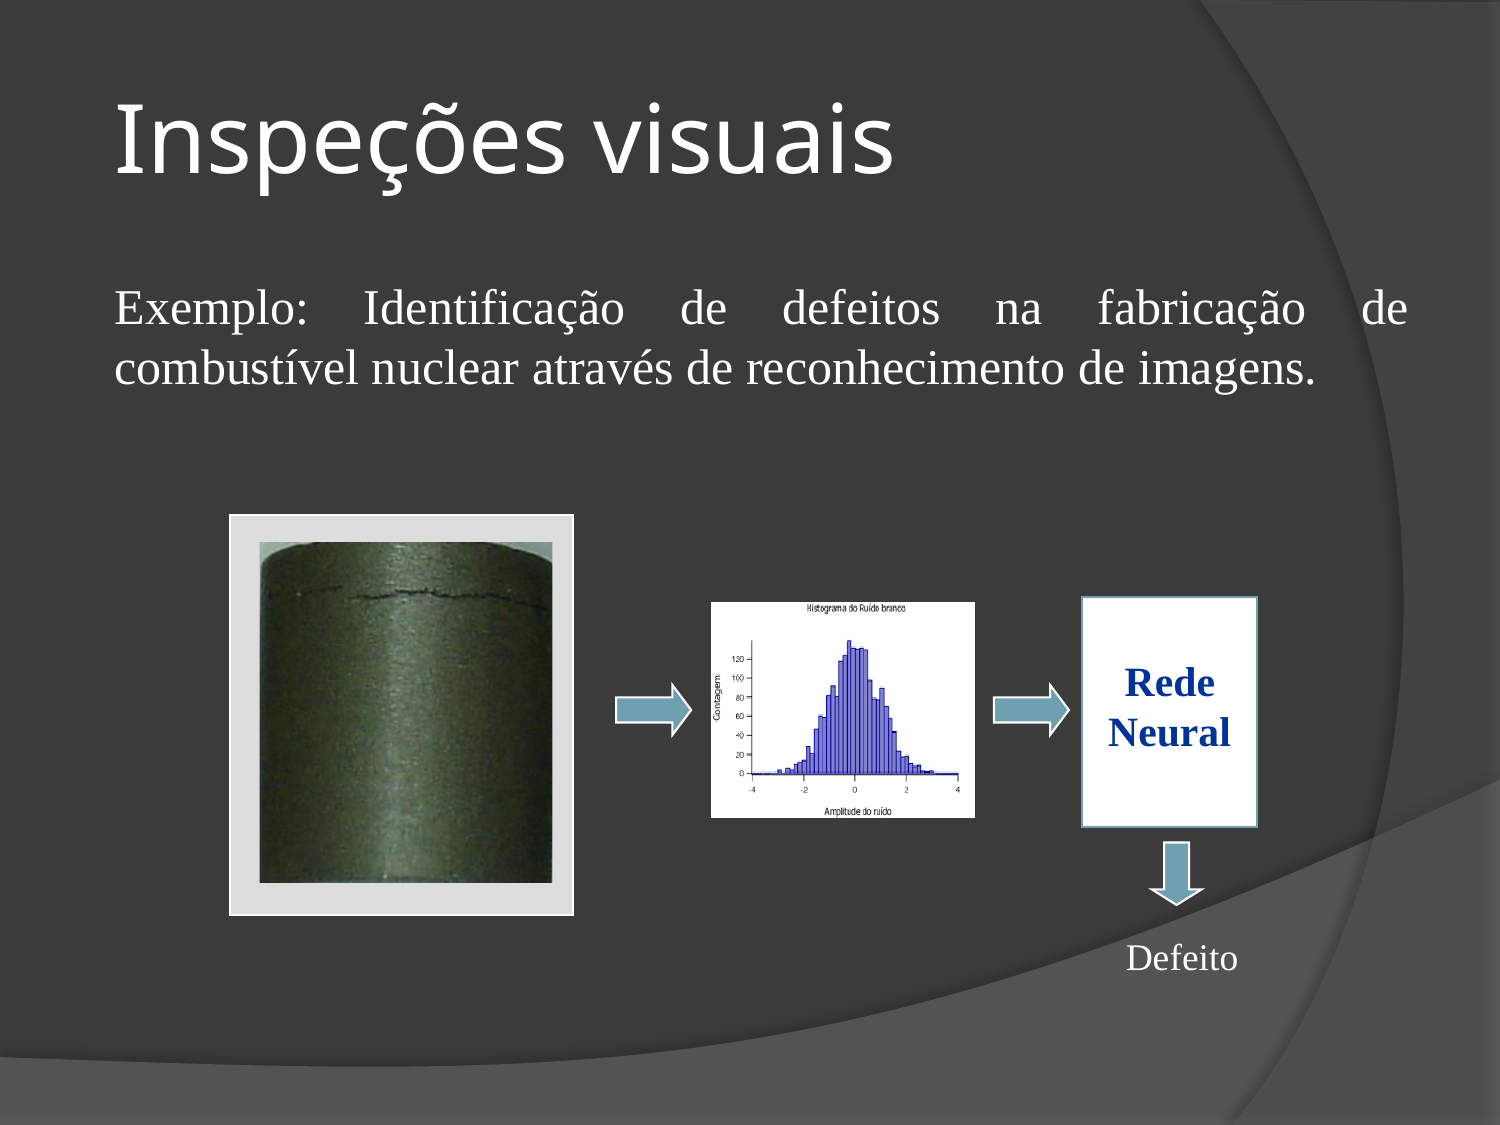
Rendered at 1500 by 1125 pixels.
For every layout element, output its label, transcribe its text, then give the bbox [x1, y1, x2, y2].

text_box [229, 514, 574, 916]
text_box [993, 684, 1069, 736]
text_box Defeito [1094, 925, 1270, 986]
text_box [1151, 842, 1202, 905]
text_box Inspeções visuais [99, 70, 1325, 258]
text_box Rede Neural [1082, 597, 1258, 828]
text_box Exemplo: Identificação de defeitos na fabricação de combustível nuclear através de reconhecimento de imagens. [99, 267, 1425, 402]
text_box [616, 684, 692, 736]
picture [711, 602, 975, 818]
